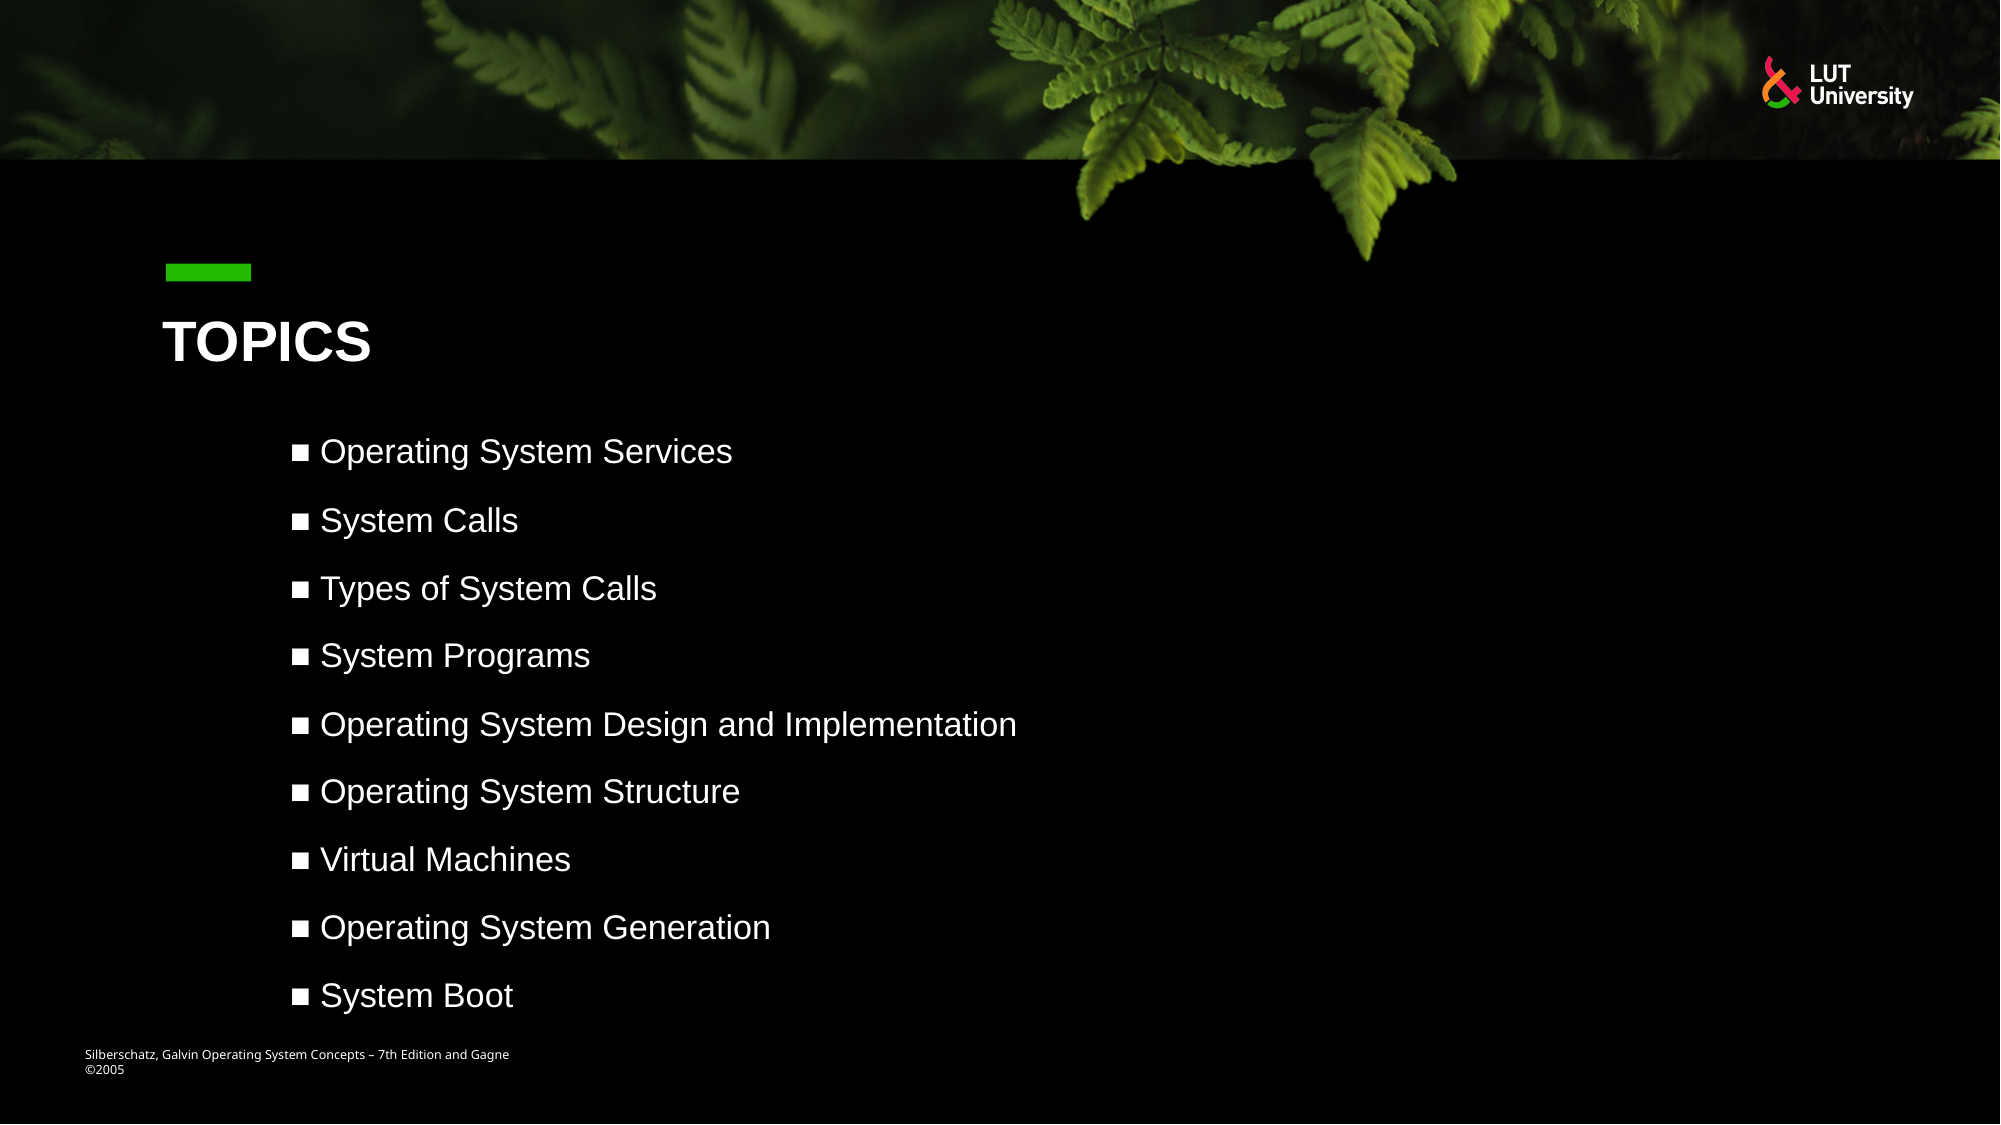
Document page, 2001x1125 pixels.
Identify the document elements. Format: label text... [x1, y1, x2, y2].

title TOPICS [147, 305, 1873, 382]
text_box Silberschatz, Galvin Operating System Concepts – 7th Edition and Gagne ©2005 [70, 1039, 552, 1084]
picture [0, 0, 2000, 1124]
list ■ Operating System Services ■ System Calls ■ Types of System Calls ■ System Programs ■ Operating System Design and Implementation ■ Operating System Structure ■ Virtual Machines ■ Operating System Generation ■ System Boot [275, 414, 1873, 1026]
